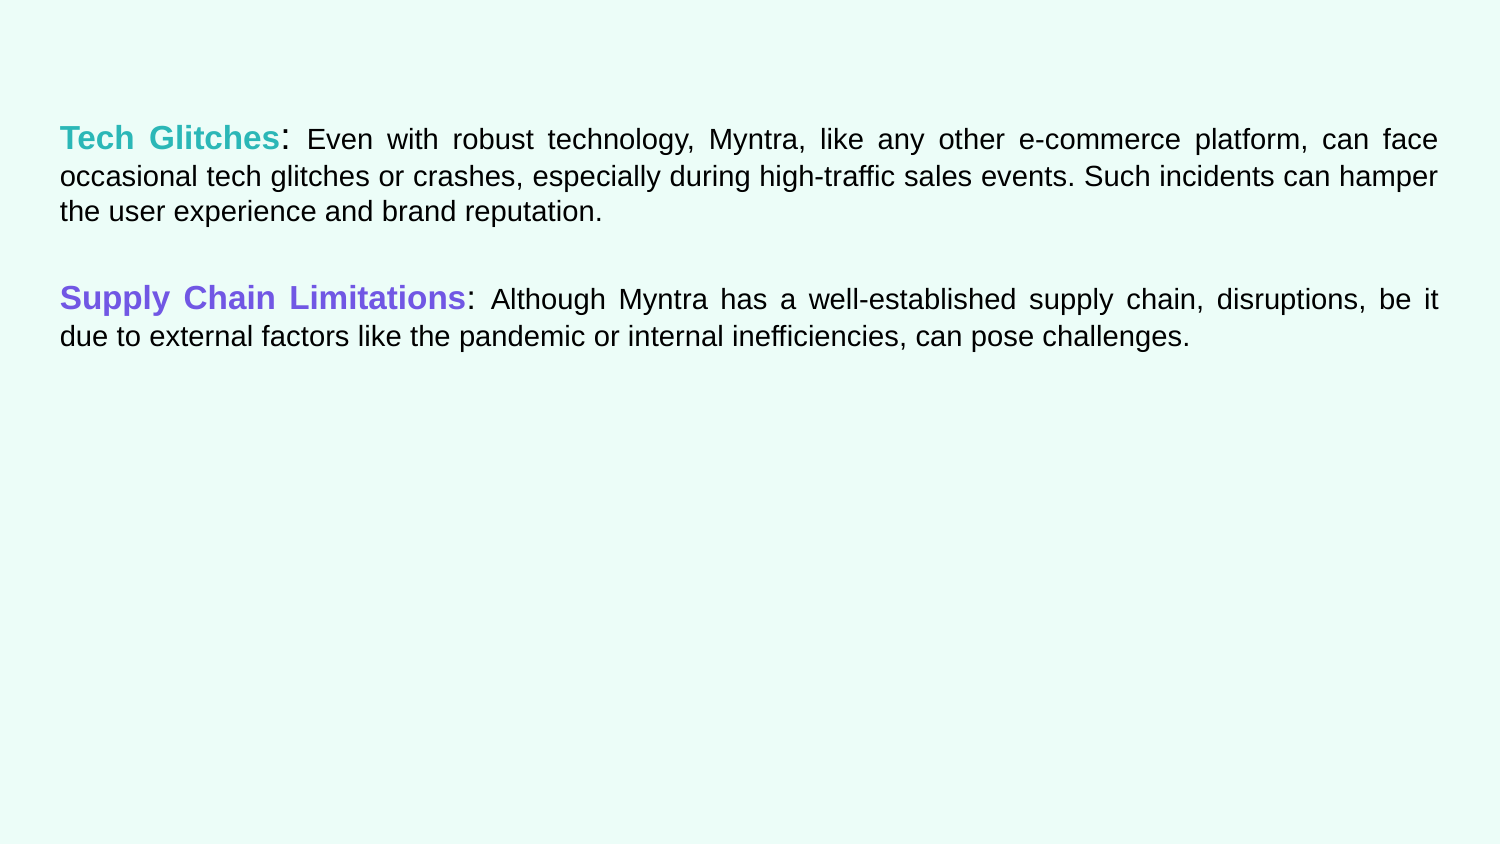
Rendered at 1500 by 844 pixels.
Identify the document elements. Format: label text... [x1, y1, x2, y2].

text_box Tech Glitches: Even with robust technology, Myntra, like any other e-commerce platform, can face occasional tech glitches or crashes, especially during high-traffic sales events. Such incidents can hamper the user experience and brand reputation. Supply Chain Limitations: Although Myntra has a well-established supply chain, disruptions, be it due to external factors like the pandemic or internal inefficiencies, can pose challenges. [44, 59, 1455, 405]
